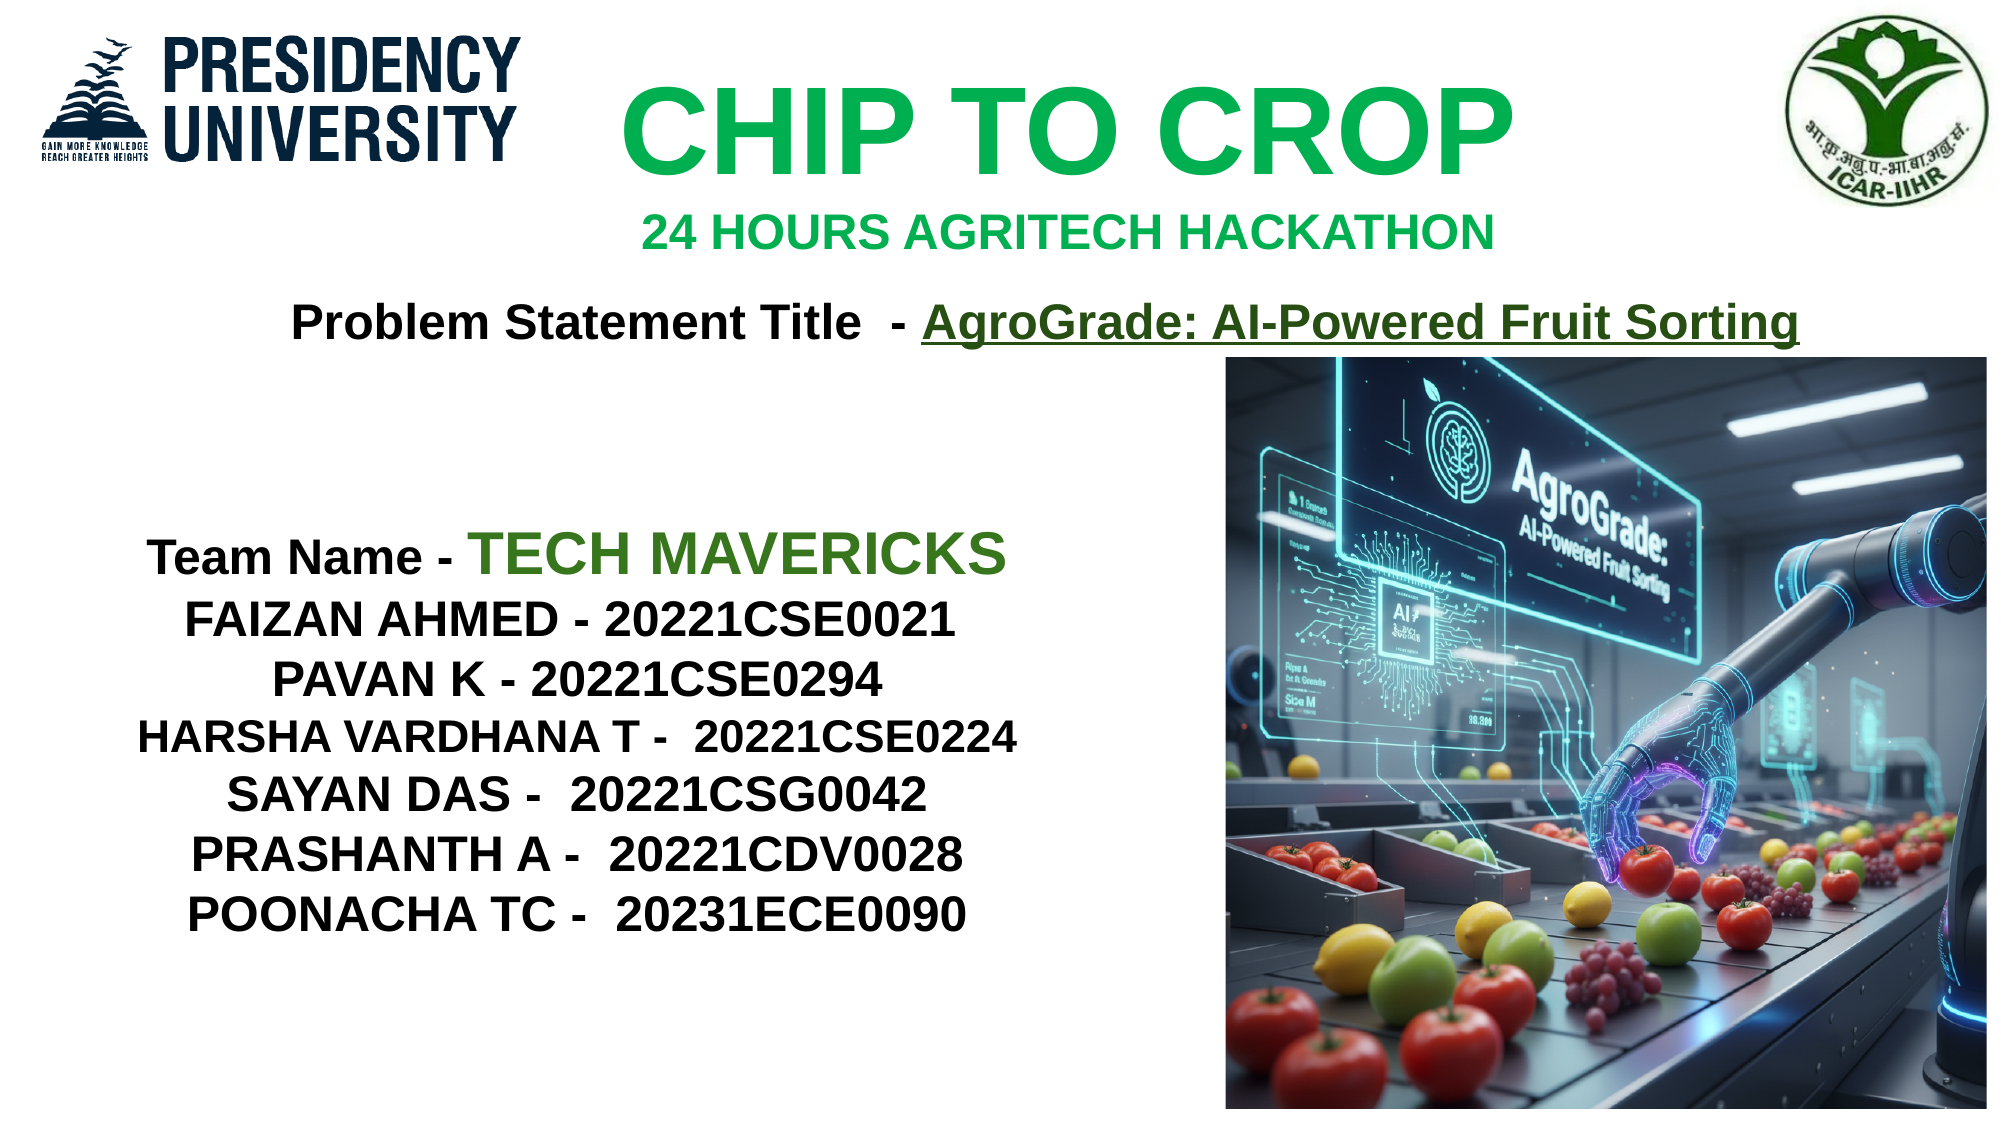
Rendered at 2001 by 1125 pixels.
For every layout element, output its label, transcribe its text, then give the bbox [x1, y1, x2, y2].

title CHIP TO CROP 24 HOURS AGRITECH HACKATHON [535, 48, 1602, 262]
picture [1777, 3, 1999, 208]
text_box Team Name - TECH MAVERICKS FAIZAN AHMED - 20221CSE0021 PAVAN K - 20221CSE0294 HARSHA VARDHANA T - 20221CSE0224 SAYAN DAS - 20221CSG0042 PRASHANTH A - 20221CDV0028 POONACHA TC - 20231ECE0090 [69, 389, 1085, 1125]
picture [26, 16, 536, 180]
picture [1225, 357, 1987, 1109]
text_box Problem Statement Title - AgroGrade: AI-Powered Fruit Sorting [135, 281, 1957, 357]
